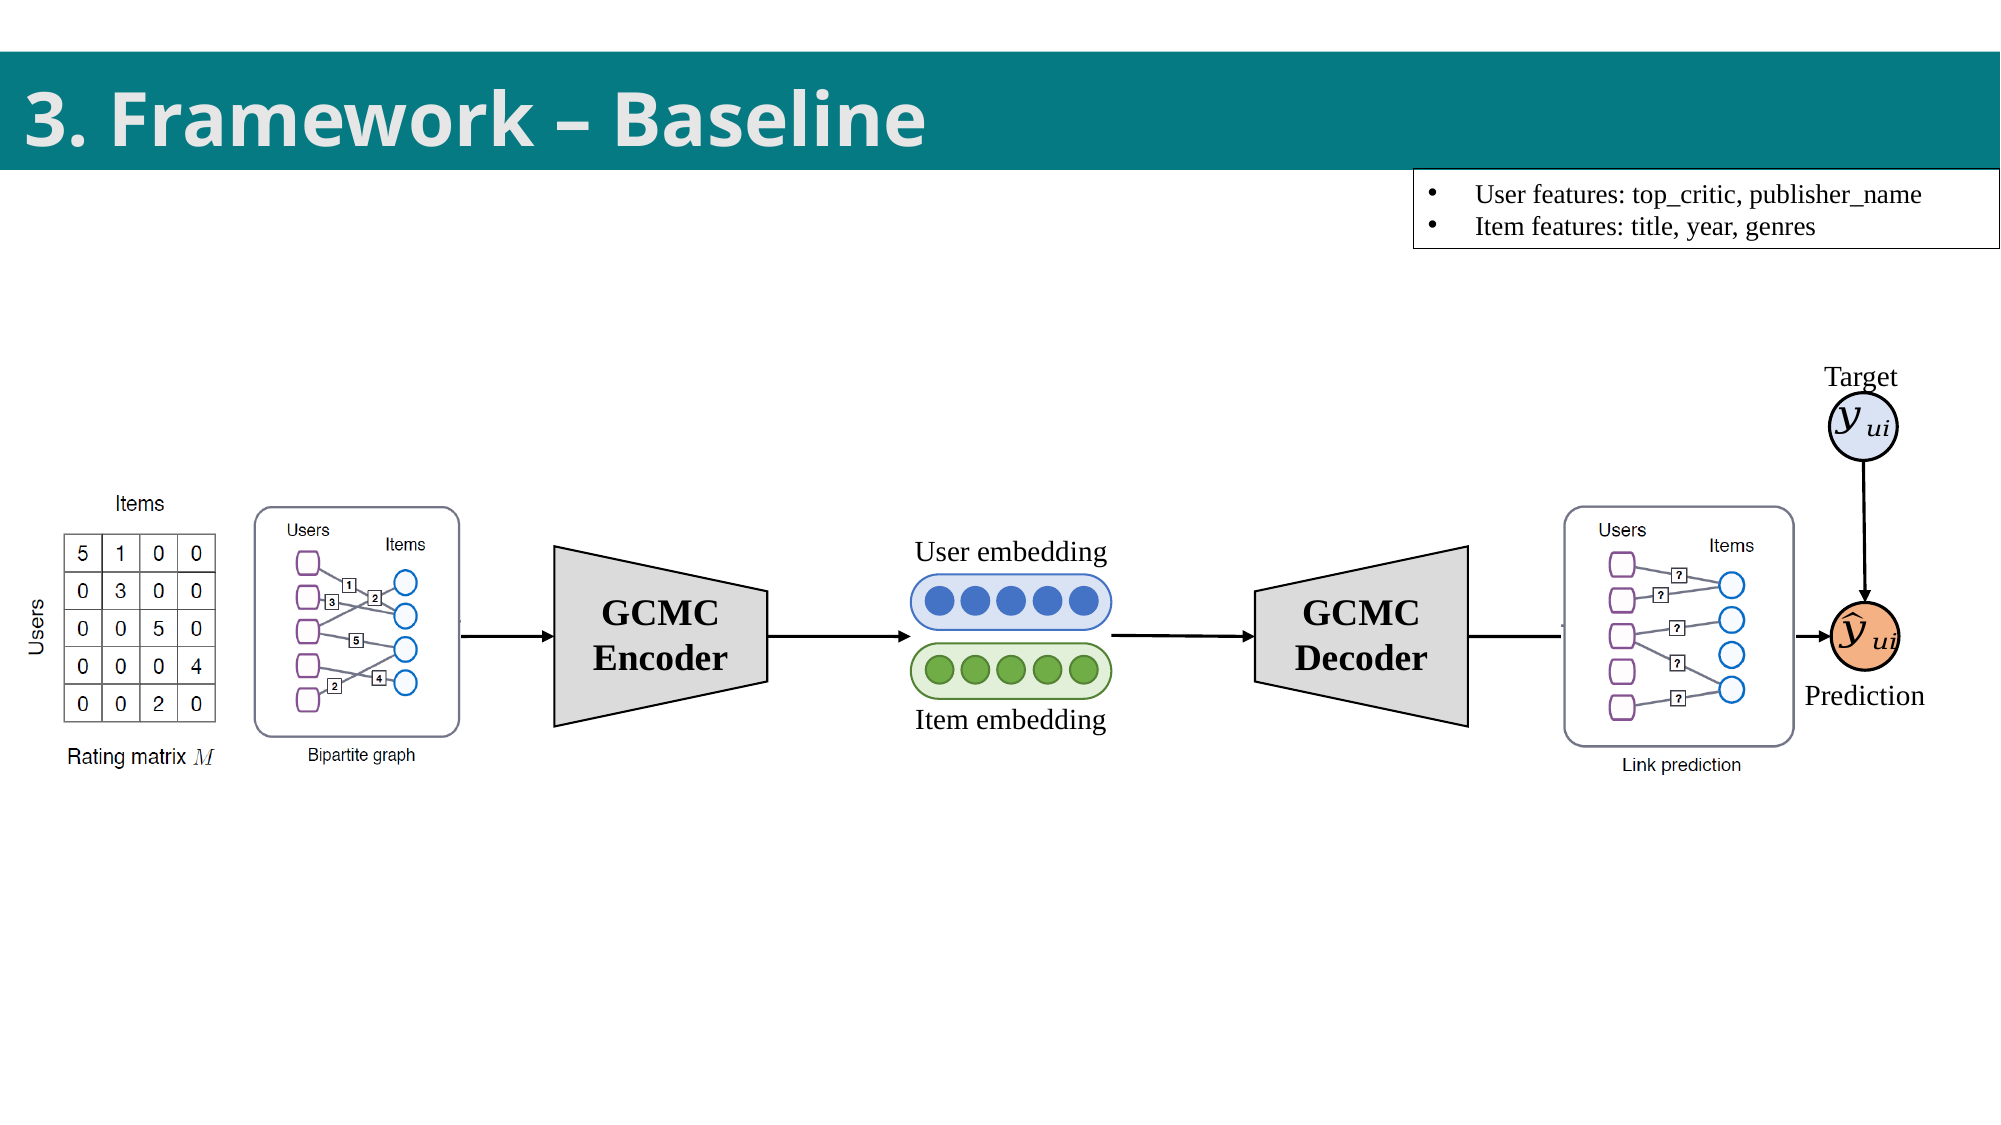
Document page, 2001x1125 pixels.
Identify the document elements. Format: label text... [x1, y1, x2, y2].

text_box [554, 546, 768, 727]
picture [252, 503, 461, 765]
text_box Target [1782, 332, 1940, 400]
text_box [1796, 602, 1944, 714]
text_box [1829, 392, 1898, 461]
picture [1561, 503, 1796, 775]
text_box User features: top_critic, publisher_name Item features: title, year, genres [1413, 168, 2000, 249]
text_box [1254, 546, 1468, 727]
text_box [893, 525, 1130, 630]
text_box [893, 643, 1130, 744]
text_box 3. Framework – Baseline [10, 19, 2000, 169]
text_box [0, 51, 1413, 171]
picture [17, 477, 237, 779]
